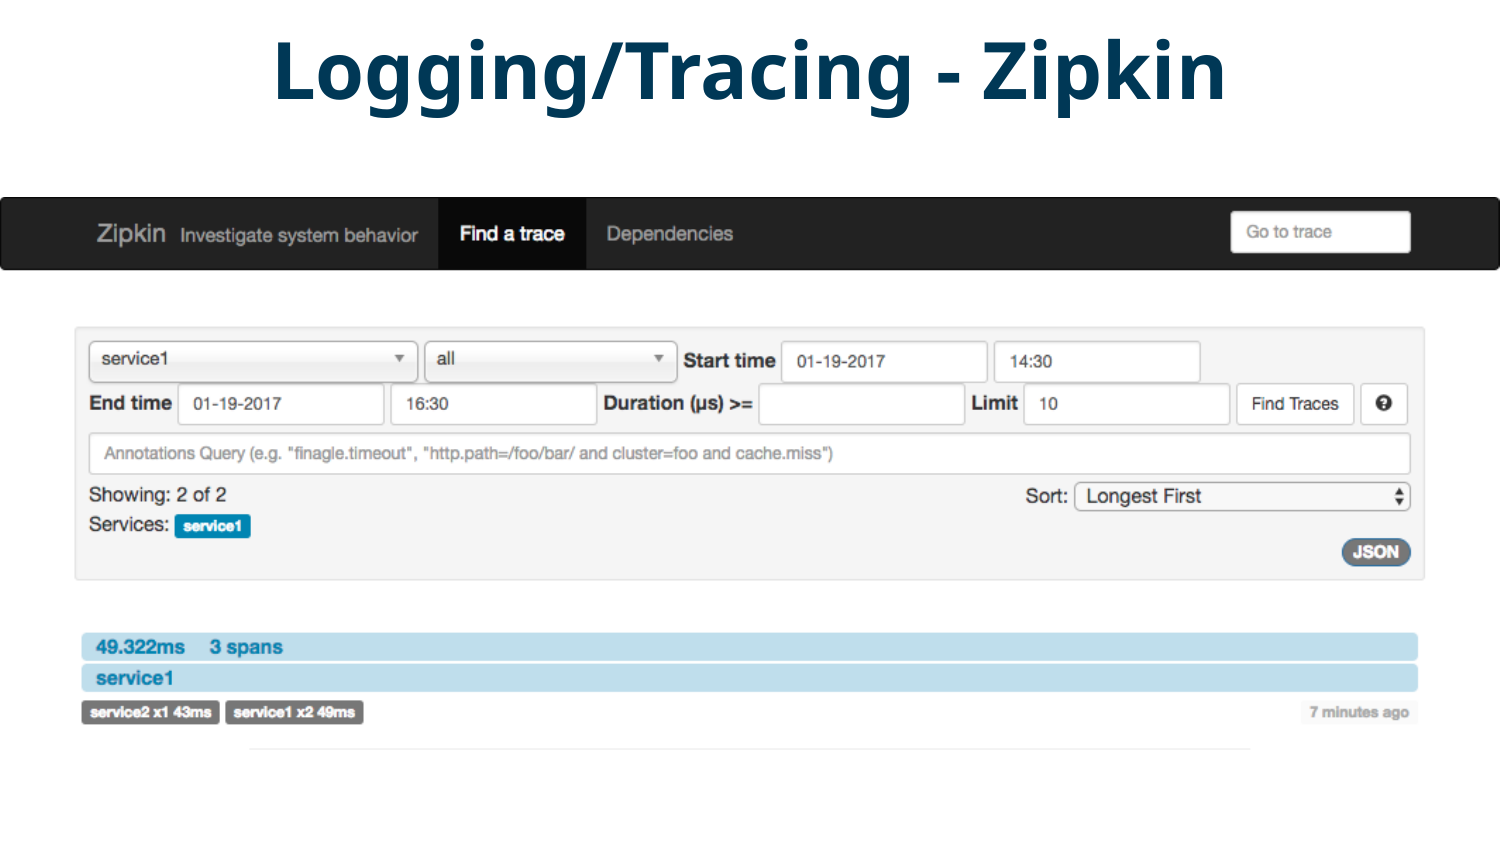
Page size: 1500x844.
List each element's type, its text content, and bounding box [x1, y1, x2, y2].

title Logging/Tracing - Zipkin [51, 5, 1449, 100]
picture [0, 196, 1500, 757]
